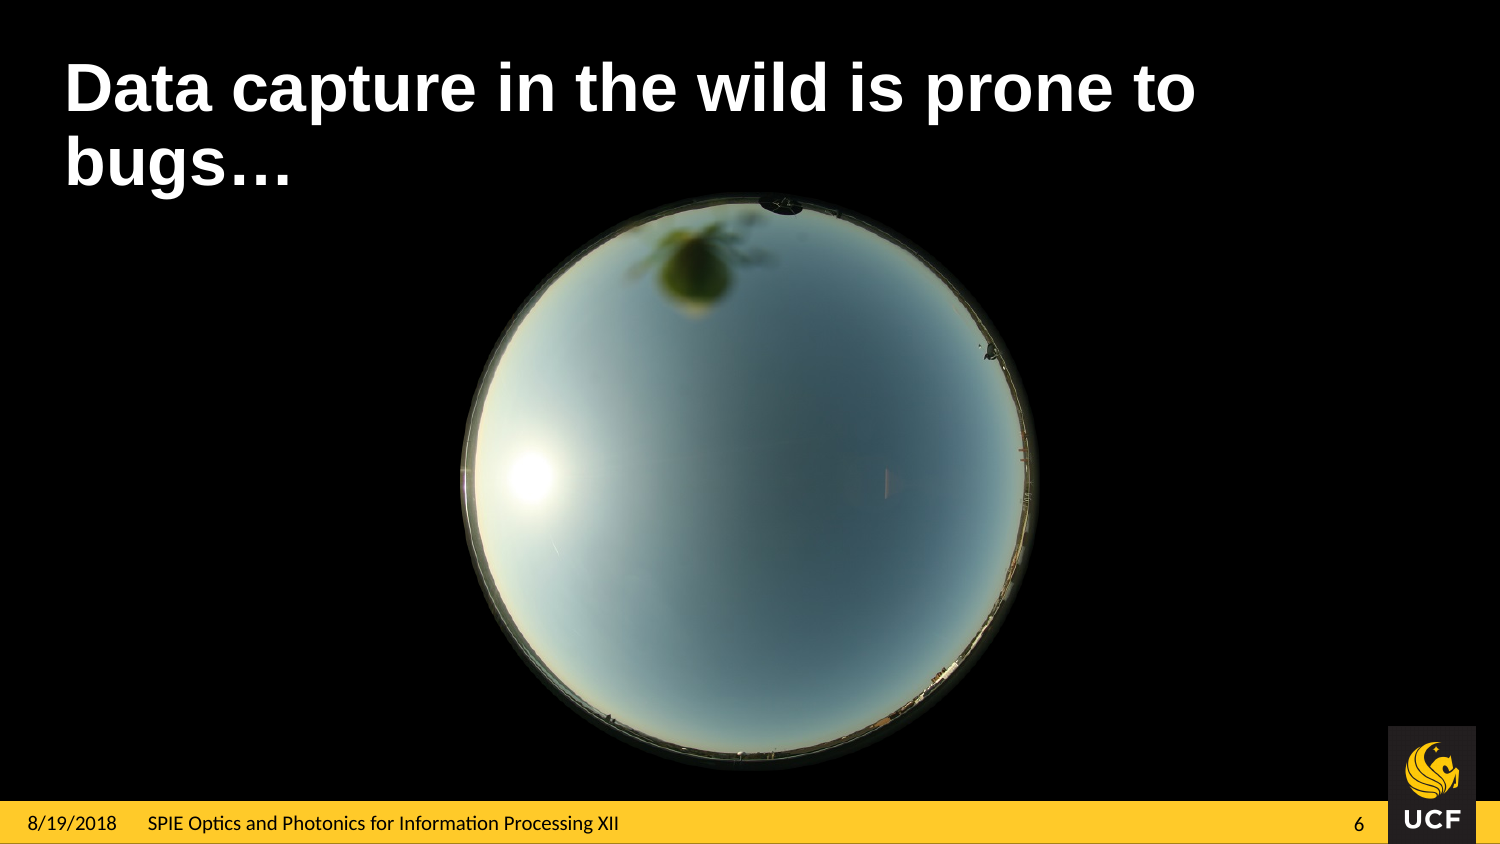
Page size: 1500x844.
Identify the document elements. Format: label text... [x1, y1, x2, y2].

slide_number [12, 804, 327, 839]
picture [1388, 726, 1476, 844]
title Data capture in the wild is prone to bugs… [49, 44, 1448, 208]
picture [460, 192, 1040, 771]
footer SPIE Optics and Photonics for Information Processing XII [133, 808, 939, 835]
text_box [0, 801, 1388, 844]
slide_number 6 [1307, 805, 1380, 840]
text_box [1476, 801, 1500, 844]
